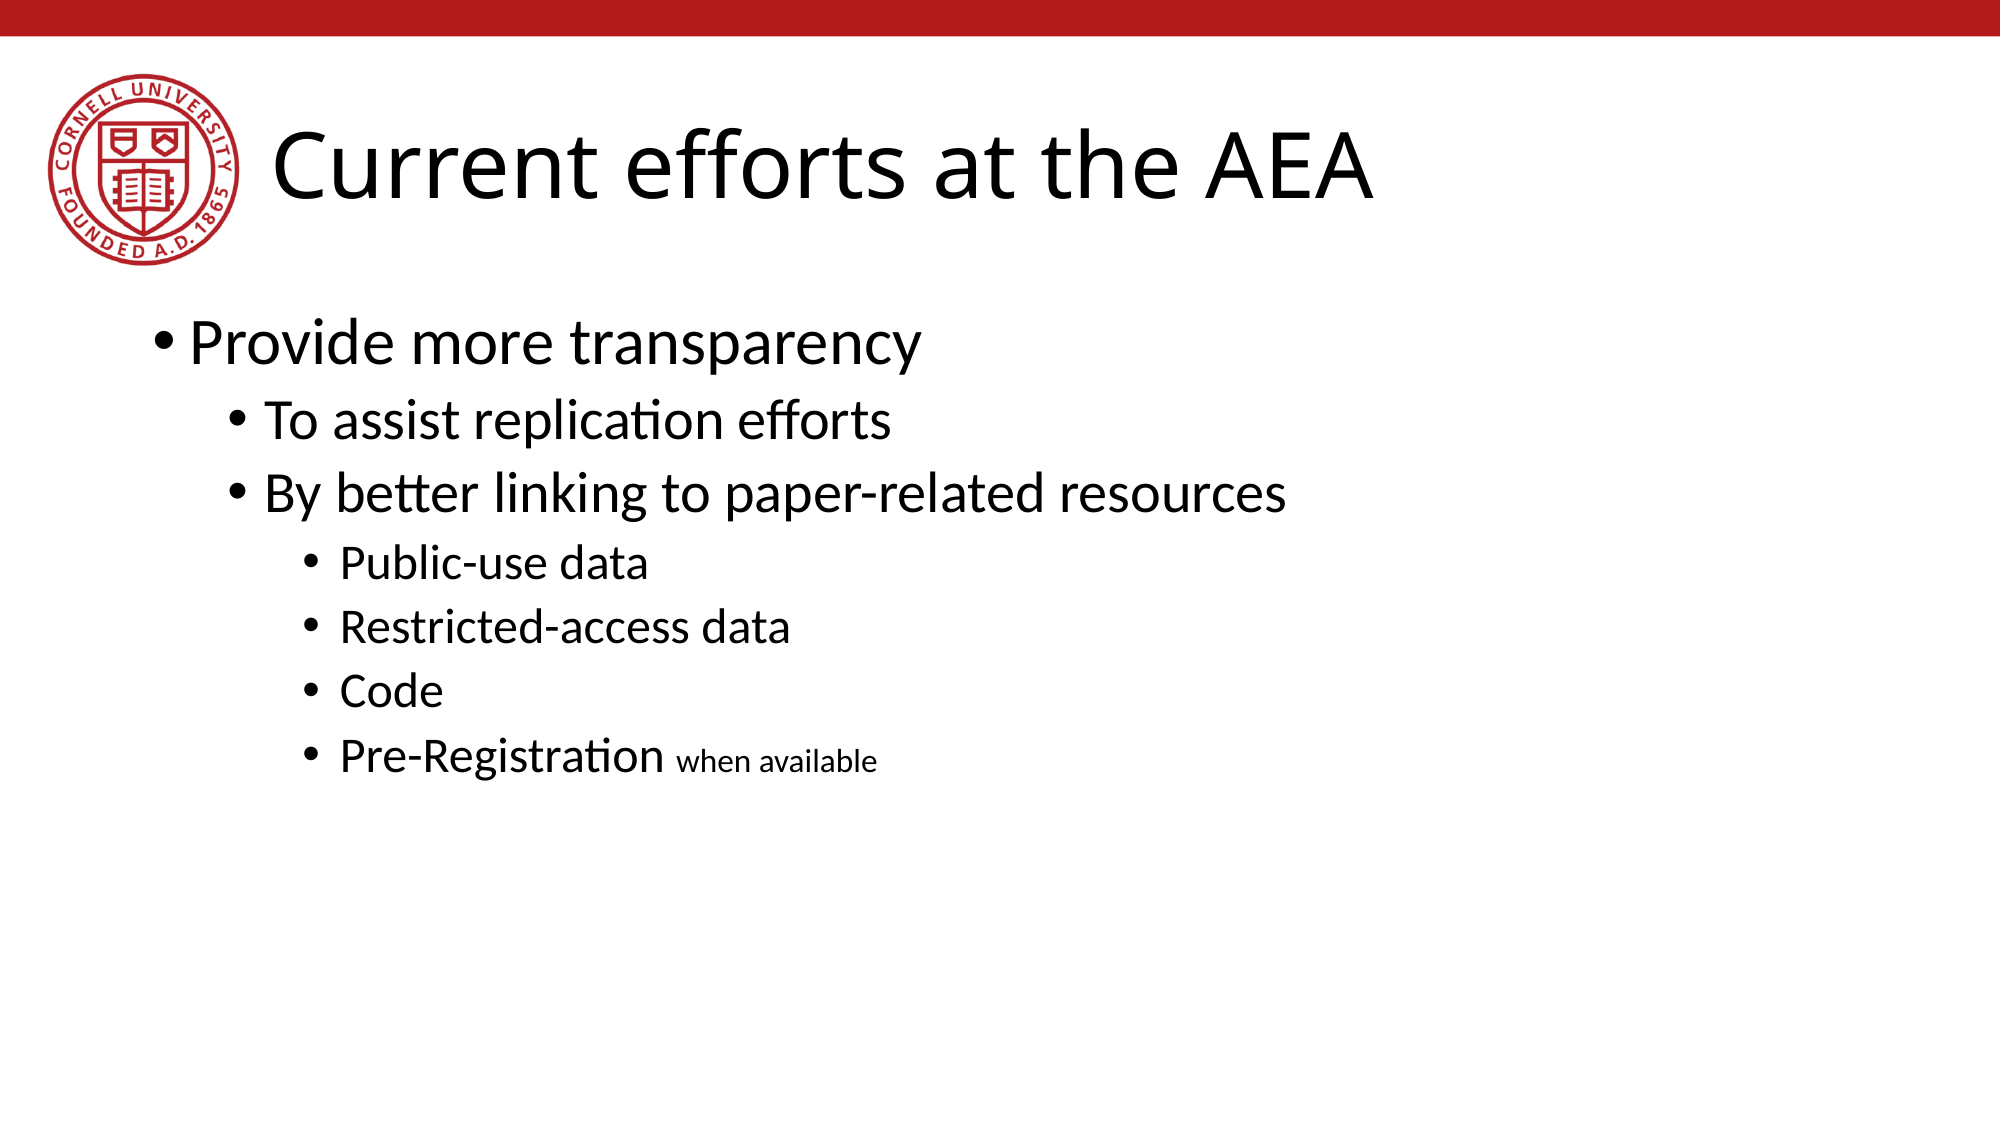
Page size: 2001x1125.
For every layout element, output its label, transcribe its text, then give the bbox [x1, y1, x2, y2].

list Provide more transparency To assist replication efforts By better linking to paper-related resources Public-use data Restricted-access data Code Pre-Registration when available [137, 299, 1863, 1014]
picture [39, 65, 255, 274]
title Current efforts at the AEA [255, 59, 1860, 278]
